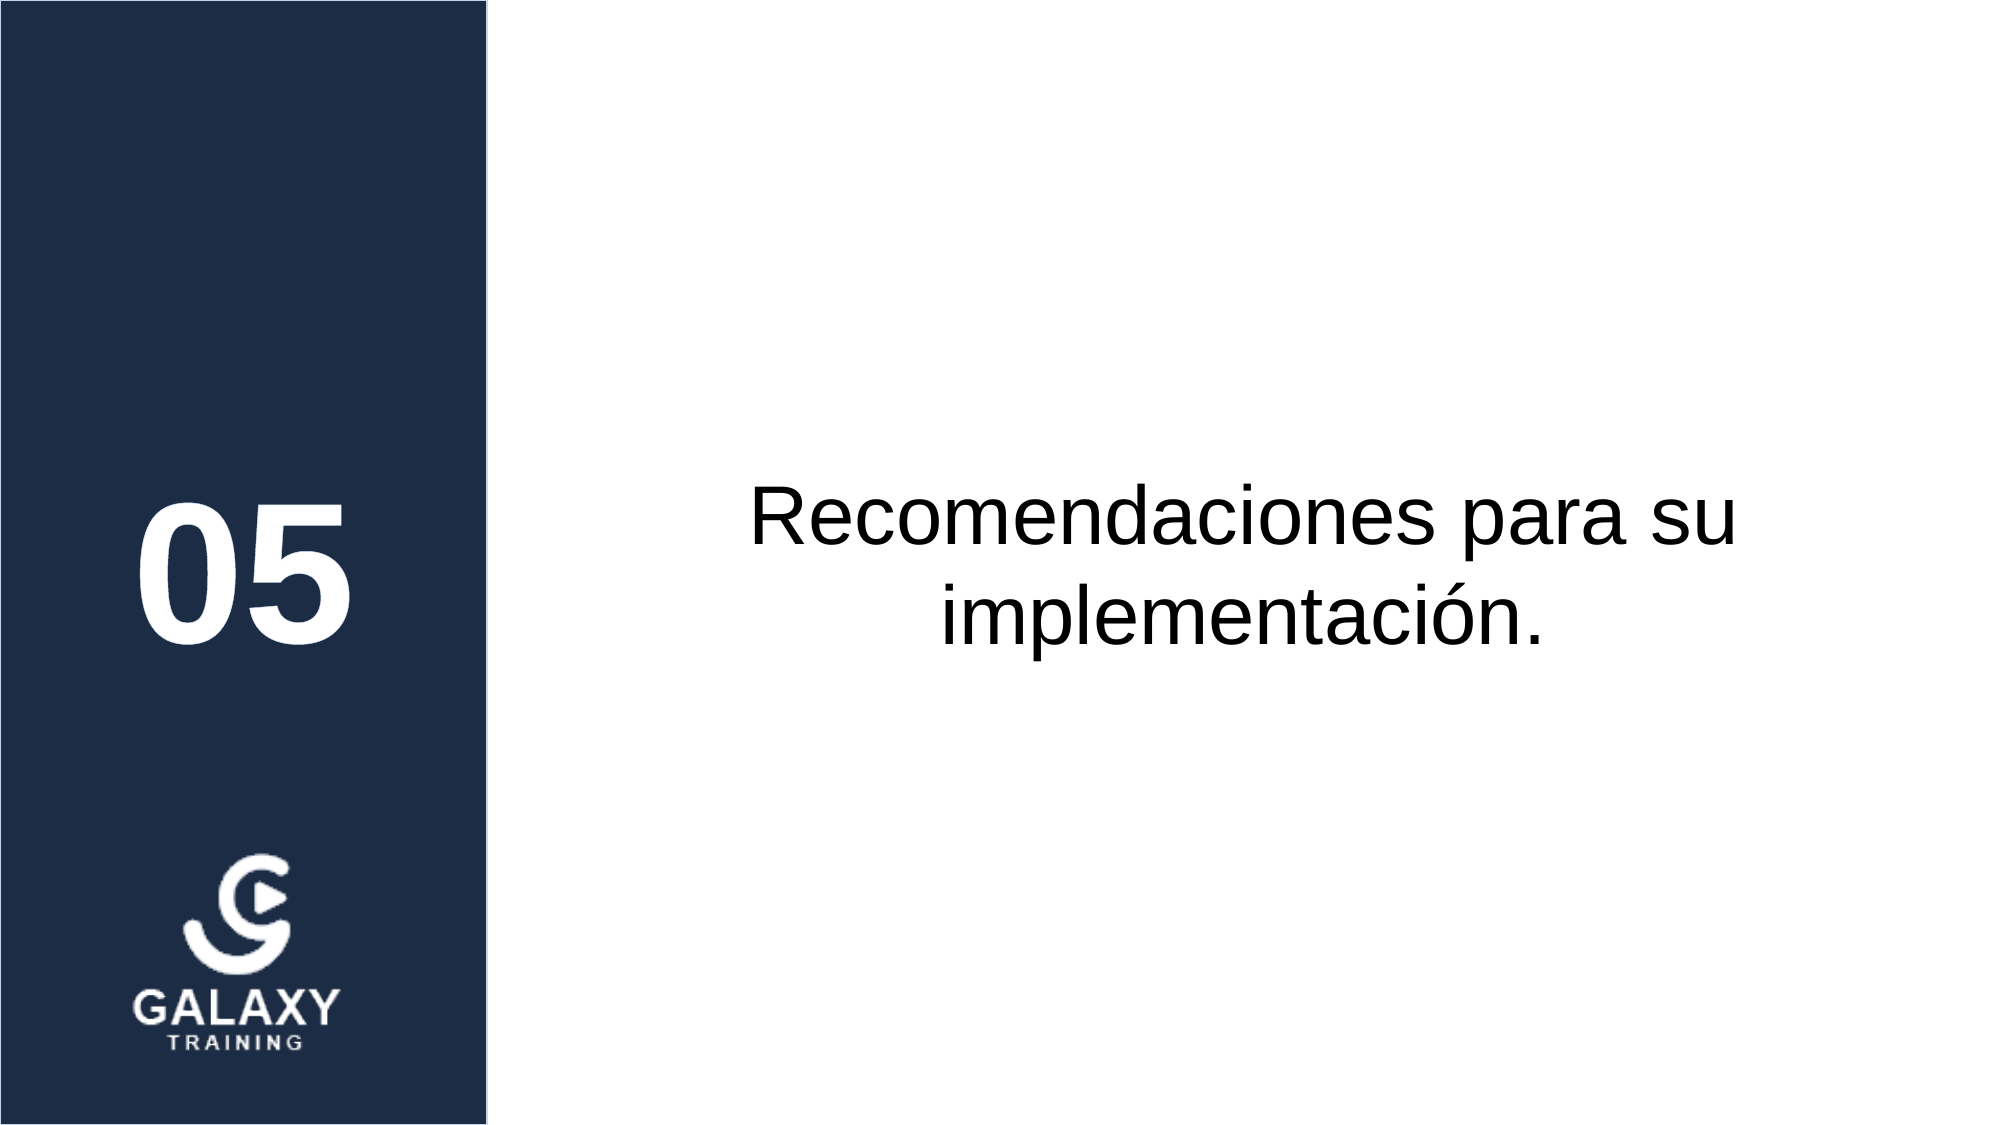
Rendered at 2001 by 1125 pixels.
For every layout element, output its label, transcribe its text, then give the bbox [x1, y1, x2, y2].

picture [100, 808, 387, 1088]
text_box Recomendaciones para su implementación. [487, 453, 2000, 669]
text_box 05 [0, 0, 488, 1125]
